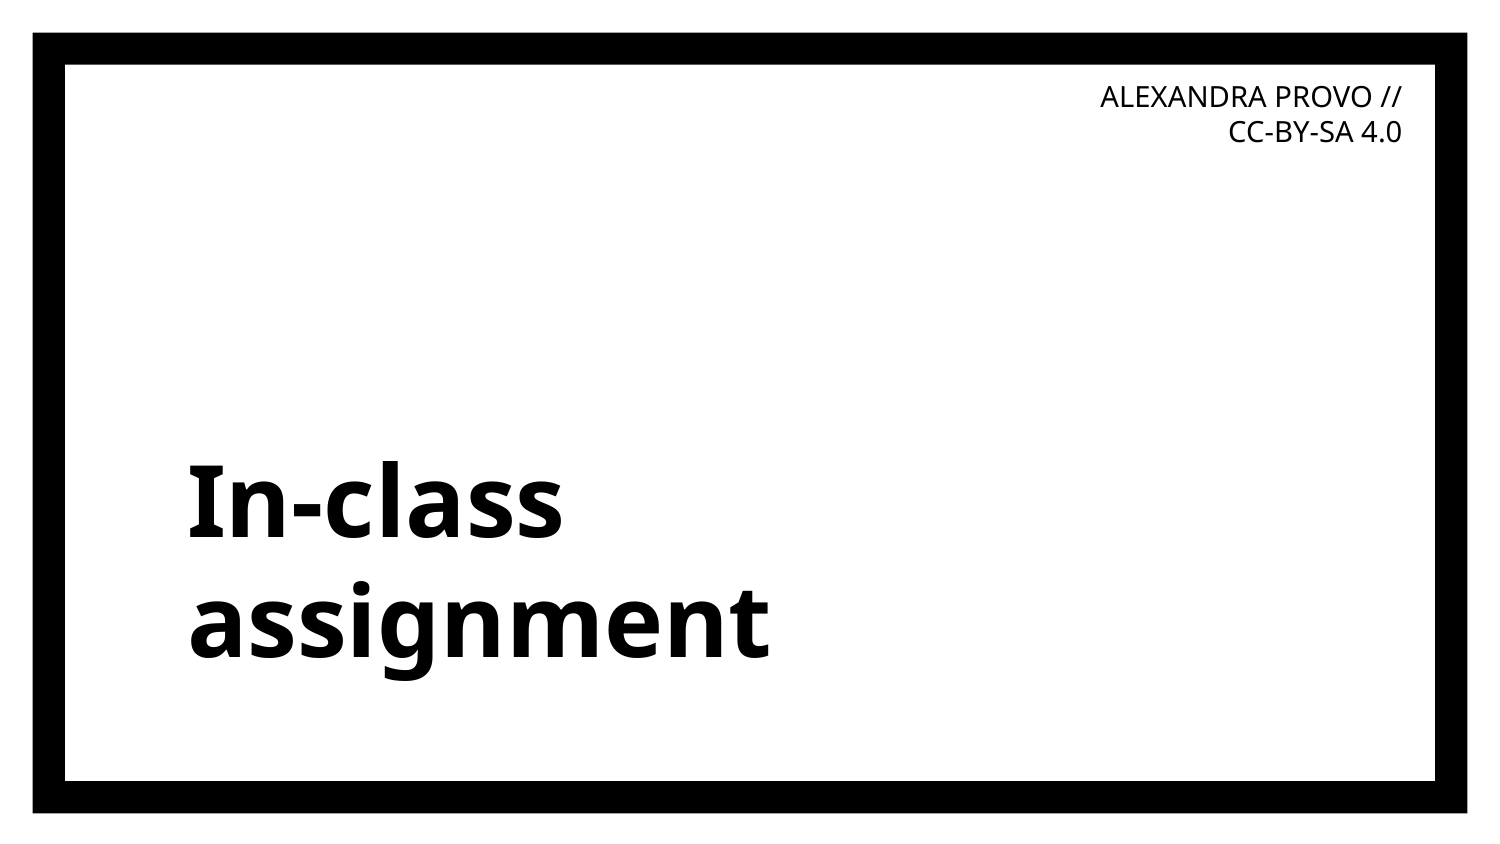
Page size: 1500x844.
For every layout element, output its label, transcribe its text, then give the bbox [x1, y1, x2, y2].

title In-class assignment [172, 501, 979, 692]
